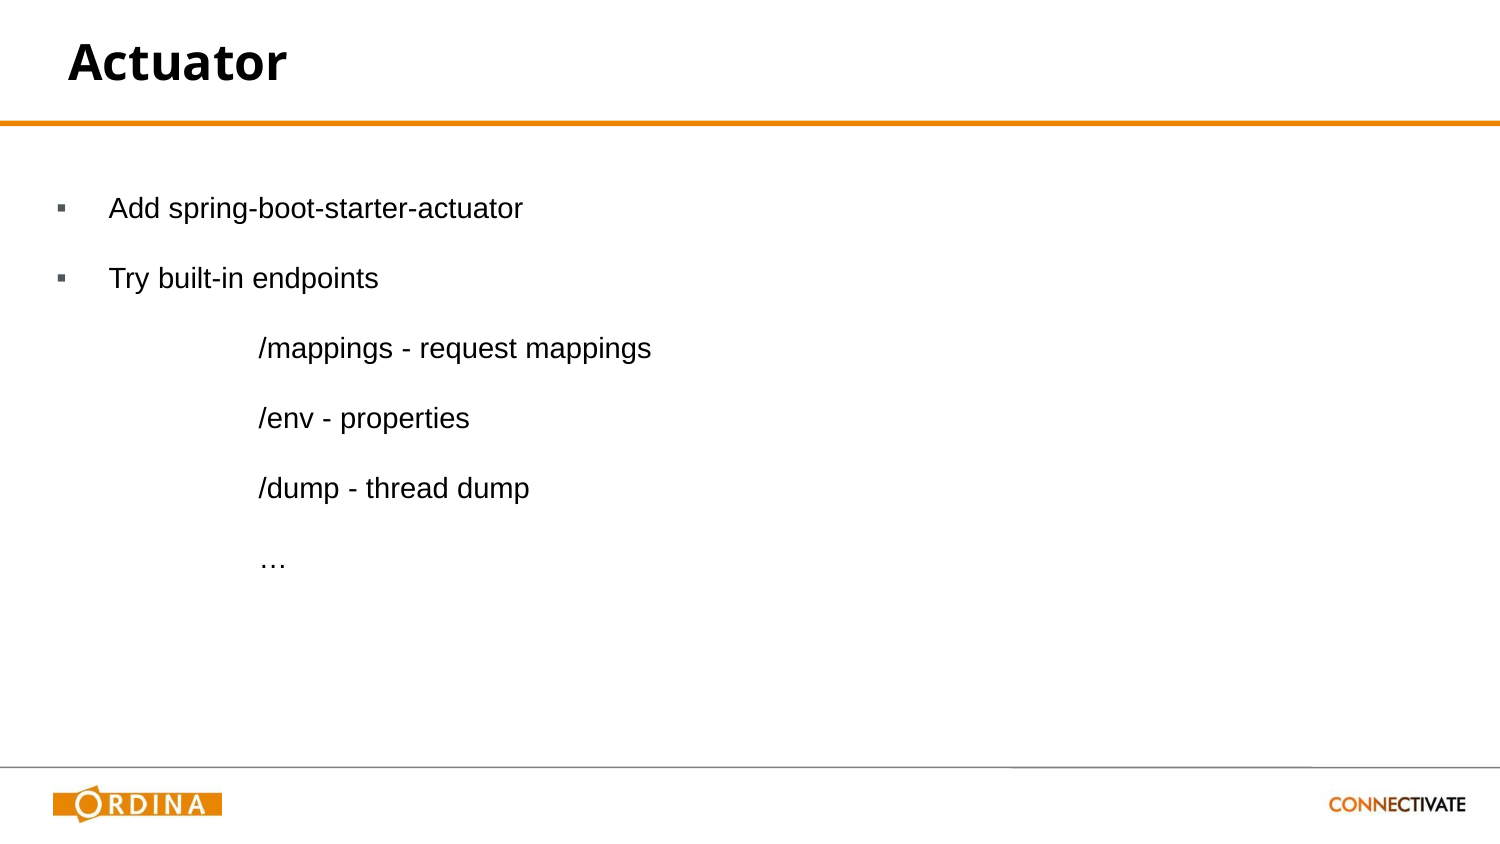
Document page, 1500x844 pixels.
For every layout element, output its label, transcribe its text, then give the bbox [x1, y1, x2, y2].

picture [1310, 790, 1486, 819]
title Actuator [53, 0, 1459, 121]
picture [53, 785, 222, 823]
list Add spring-boot-starter-actuator Try built-in endpoints /mappings - request mappings /env - properties /dump - thread dump … [18, 139, 1460, 750]
